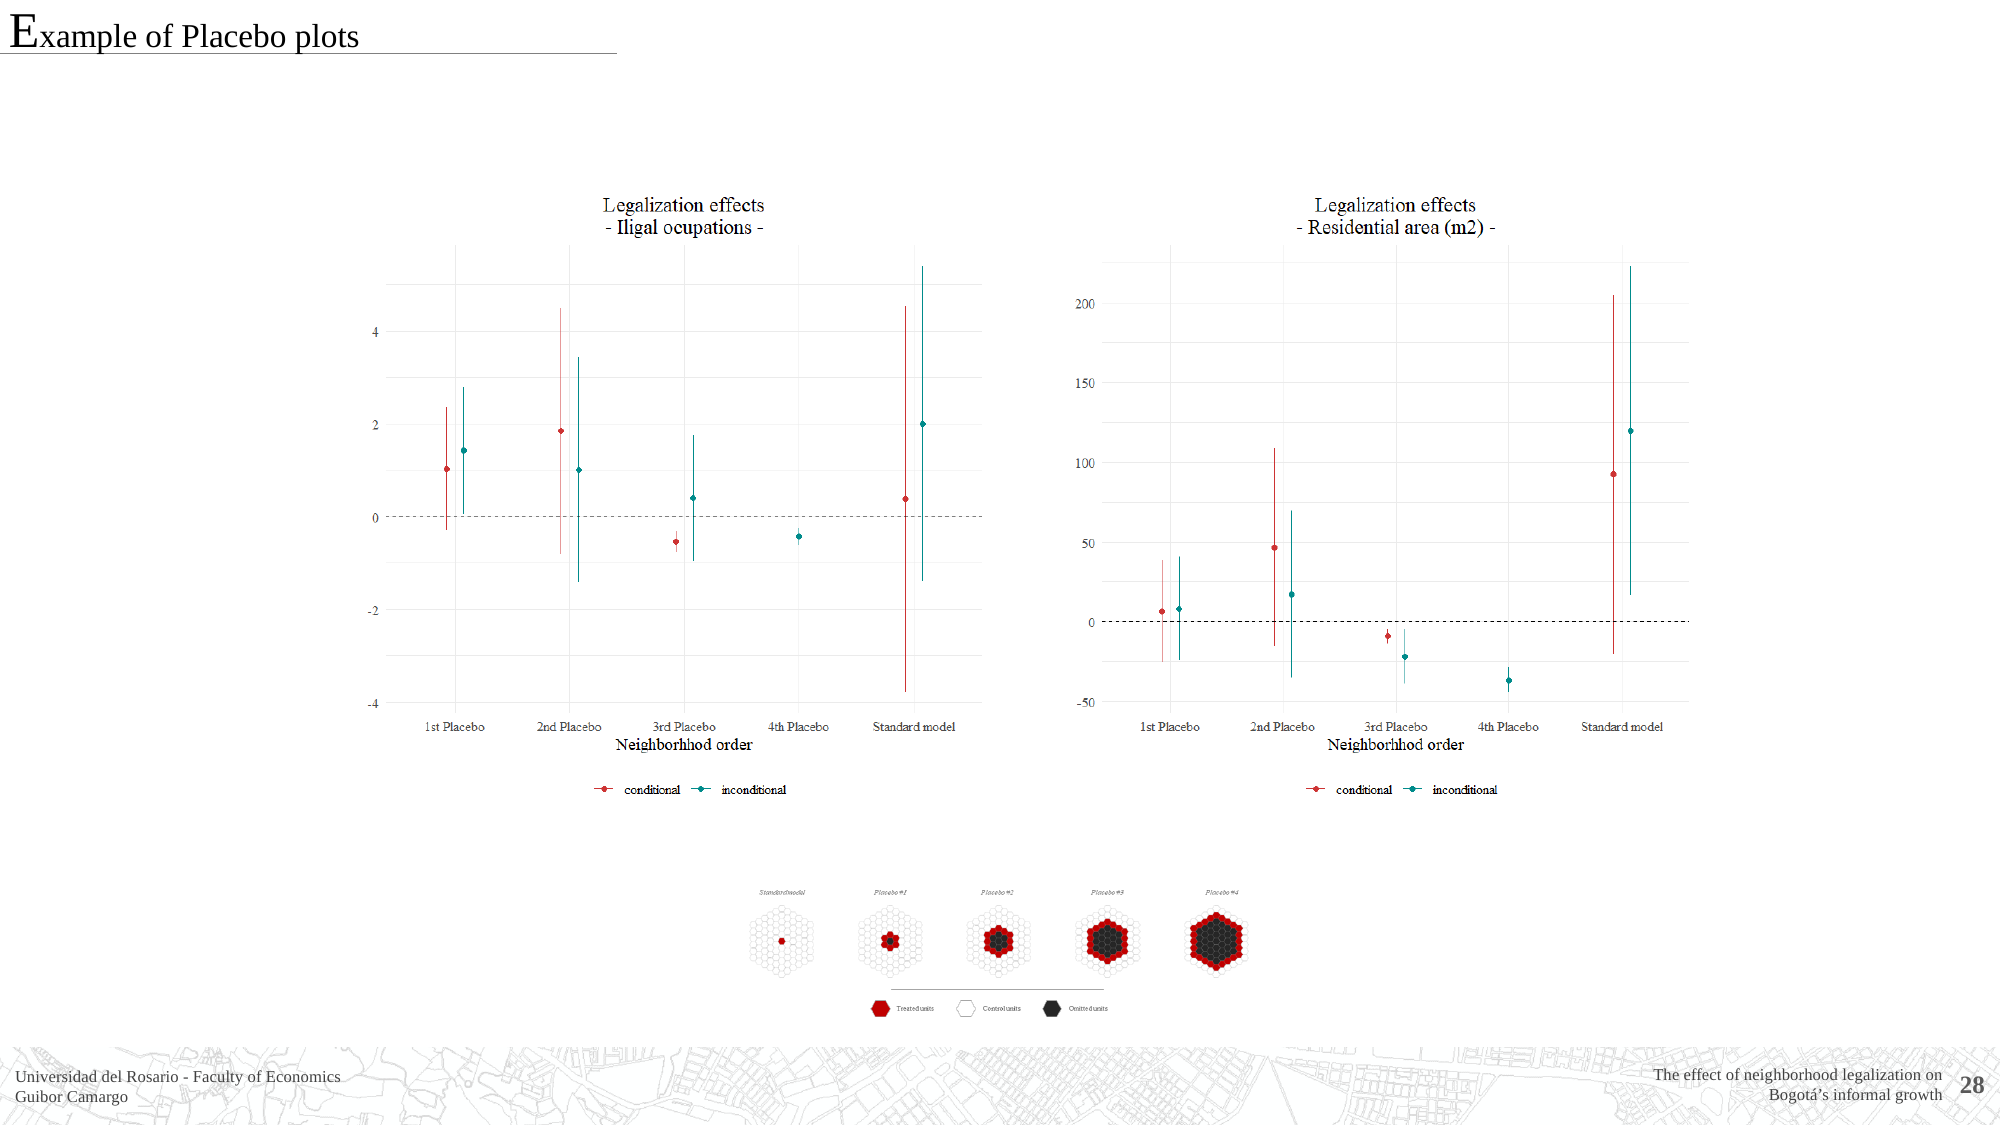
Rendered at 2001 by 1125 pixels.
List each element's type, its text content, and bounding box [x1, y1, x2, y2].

picture [746, 884, 1254, 1017]
picture [0, 1047, 2000, 1125]
text_box Example of Placebo plots [0, 0, 849, 65]
picture [340, 188, 990, 816]
picture [1047, 188, 1697, 816]
